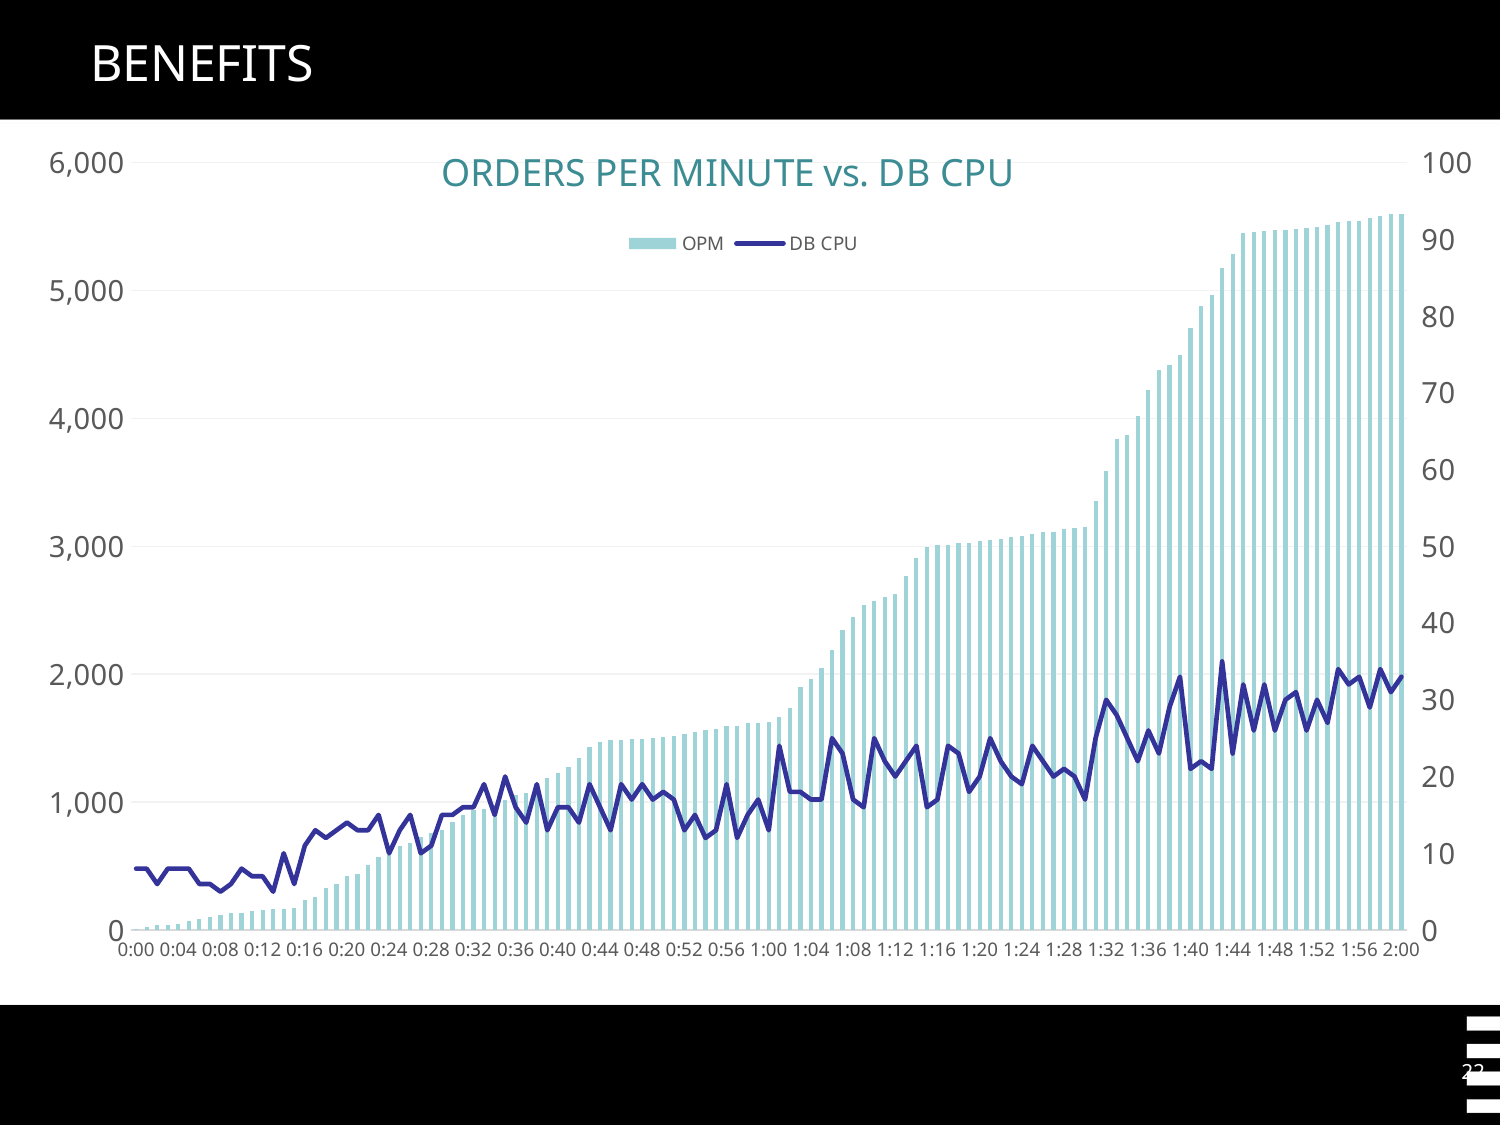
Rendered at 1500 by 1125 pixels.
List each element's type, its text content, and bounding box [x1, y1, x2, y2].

slide_number 22 [1149, 1042, 1500, 1103]
chart [19, 113, 1474, 994]
picture [0, 0, 1500, 1125]
title BENEFITS [74, 9, 1426, 111]
